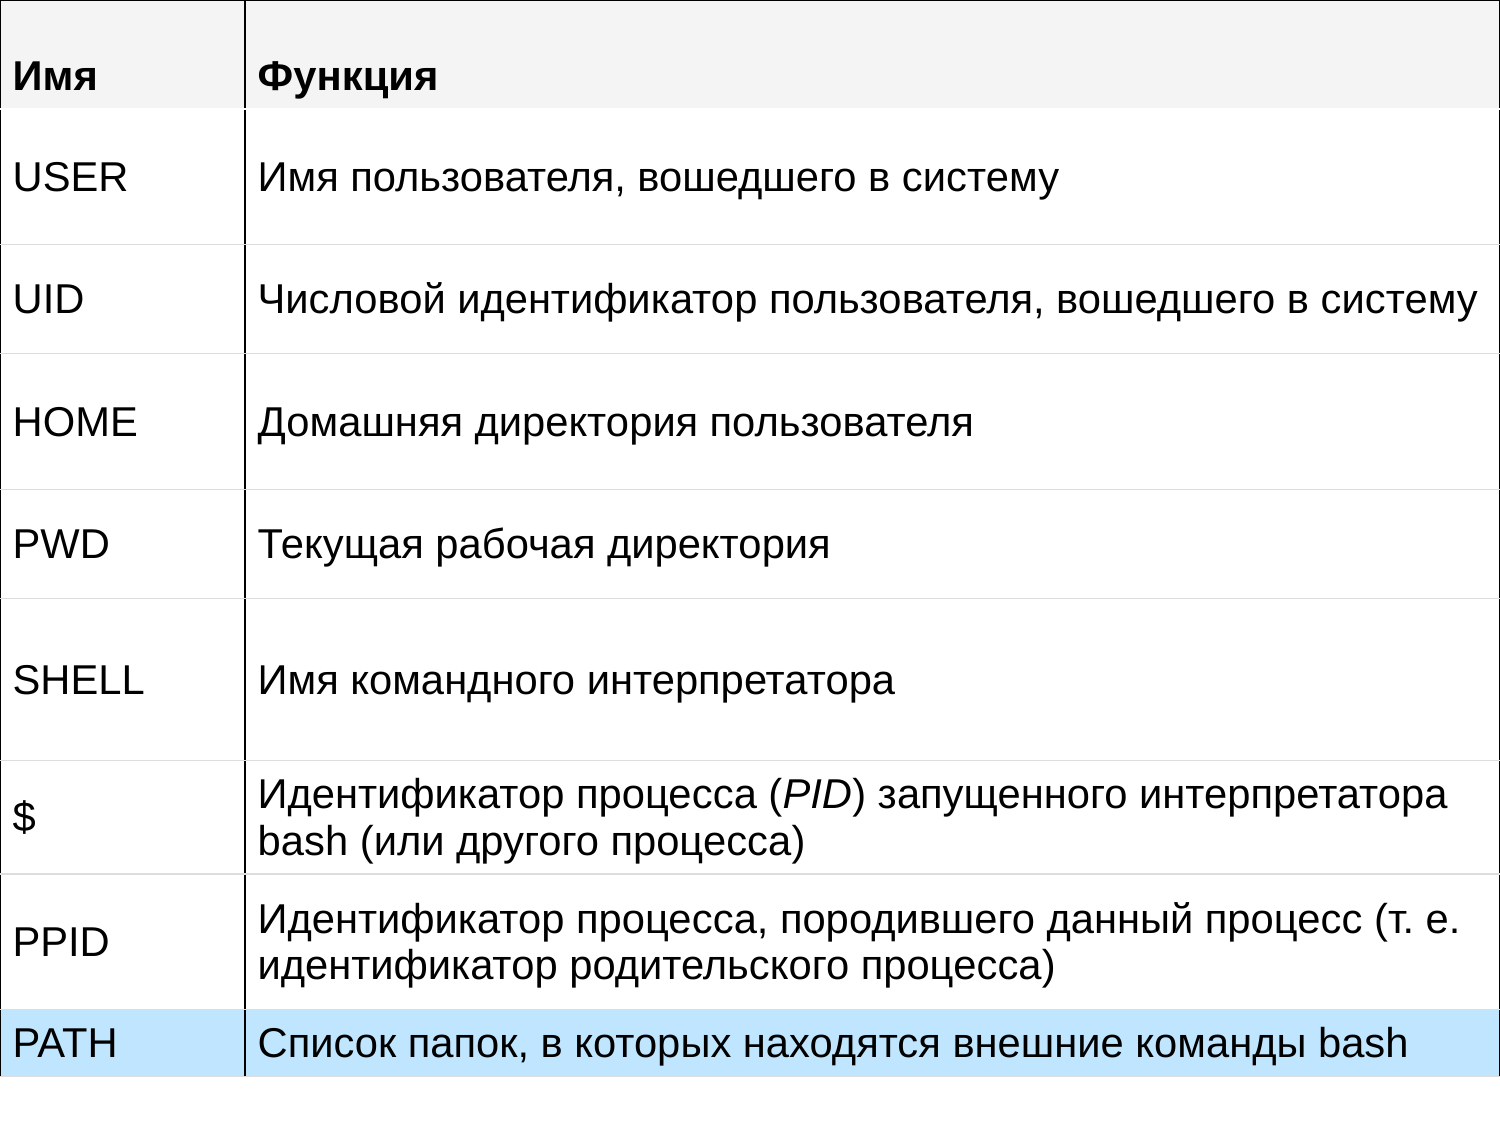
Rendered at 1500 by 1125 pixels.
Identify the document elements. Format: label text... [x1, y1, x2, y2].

table_cell Список папок, в которых находятся внешние команды bash [246, 1010, 1499, 1076]
table_cell HOME [1, 354, 244, 489]
table_cell Идентификатор процесса, породившего данный процесс (т. е. идентификатор родительского процесса) [246, 875, 1499, 1009]
table_cell PPID [1, 875, 244, 1009]
table_header Имя [1, 1, 244, 108]
table_cell Числовой идентификатор пользователя, вошедшего в систему [246, 245, 1499, 353]
table_cell UID [1, 245, 244, 353]
table_cell PWD [1, 490, 244, 598]
table_cell Идентификатор процесса (PID) запущенного интерпретатора bash (или другого процесса) [246, 761, 1499, 873]
table_cell $ [1, 761, 244, 873]
table_cell Имя пользователя, вошедшего в систему [246, 110, 1499, 244]
table_cell SHELL [1, 599, 244, 760]
table_cell PATH [1, 1010, 244, 1076]
table_cell USER [1, 110, 244, 244]
table_cell Текущая рабочая директория [246, 490, 1499, 598]
table_header Функция [246, 1, 1499, 108]
table_cell Имя командного интерпретатора [246, 599, 1499, 760]
table_cell Домашняя директория пользователя [246, 354, 1499, 489]
